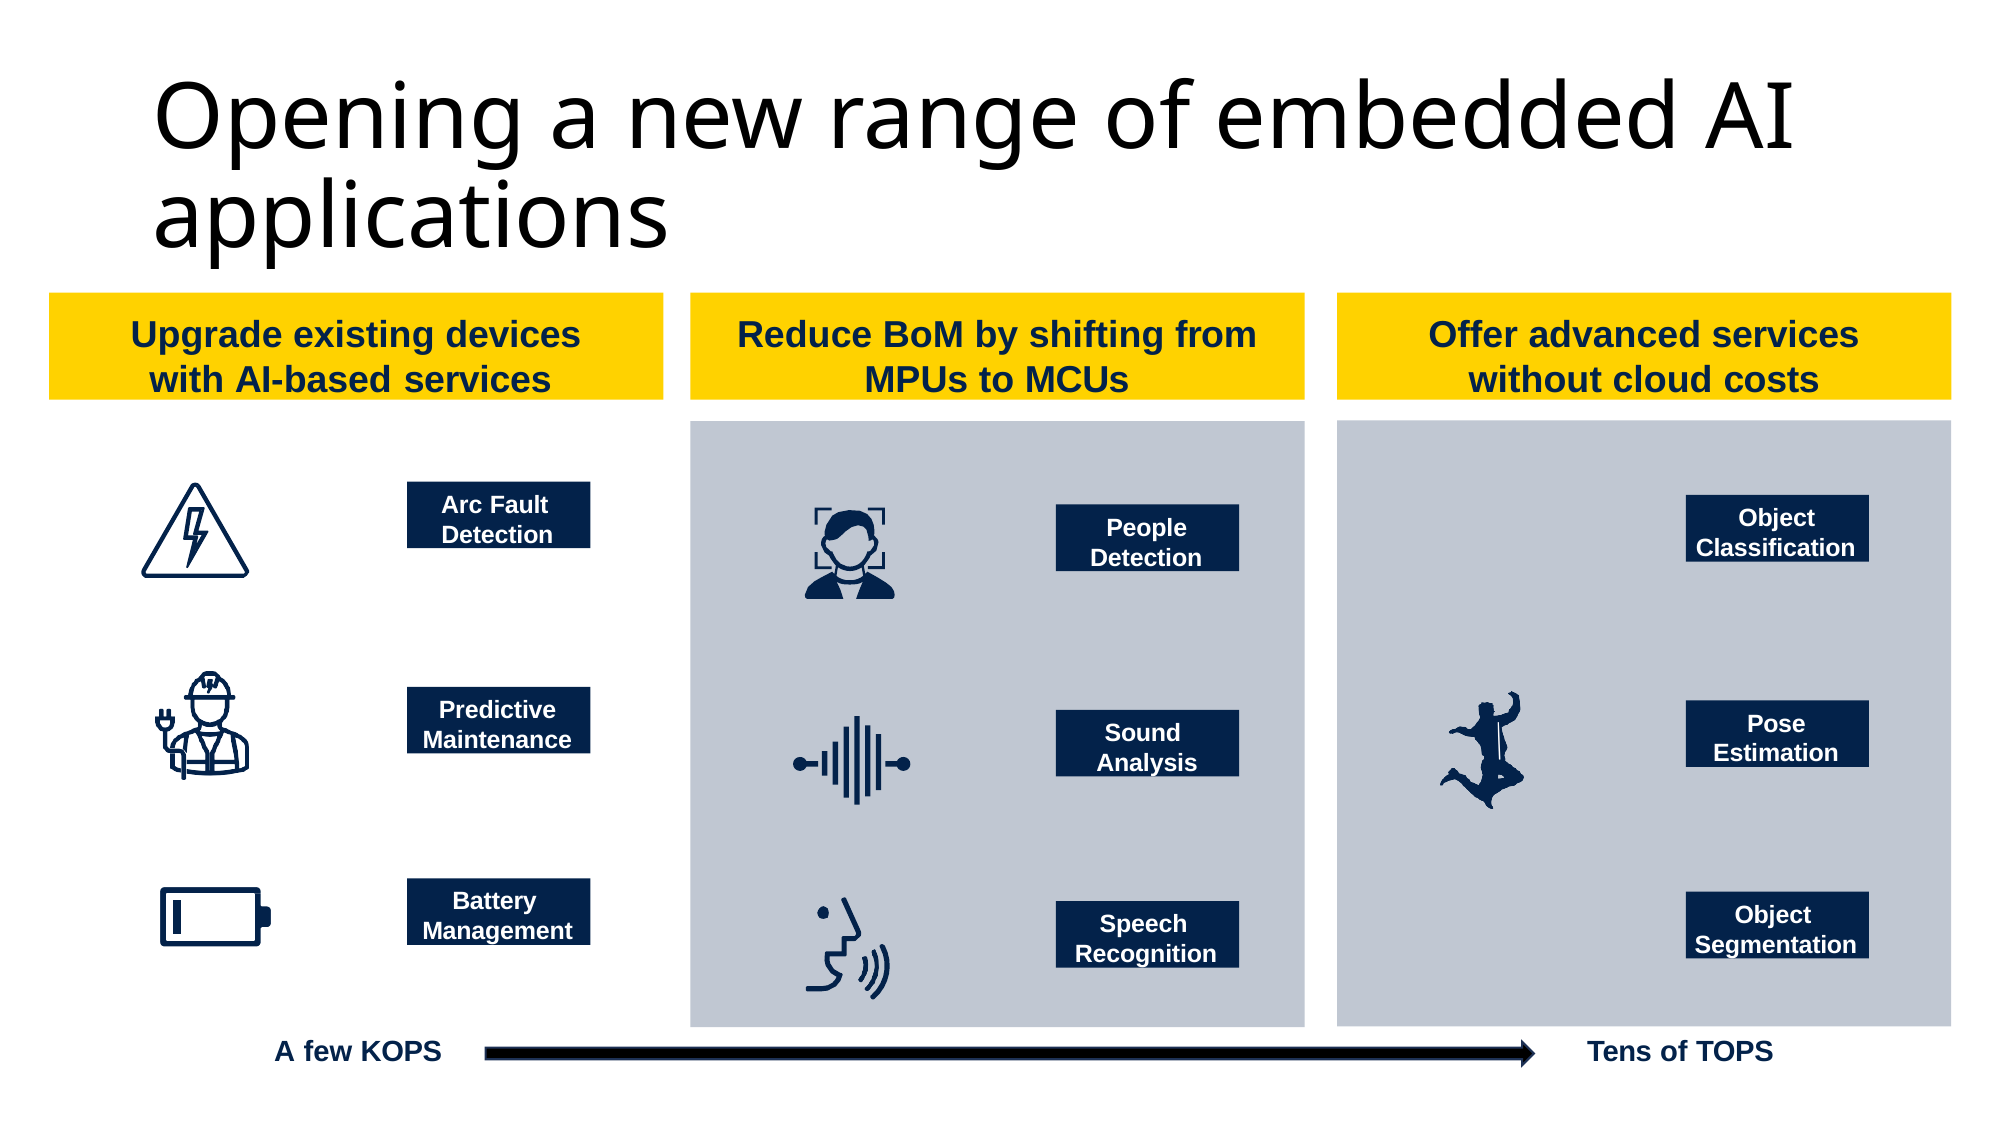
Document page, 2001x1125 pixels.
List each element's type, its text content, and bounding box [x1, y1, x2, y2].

title Opening a new range of embedded AI applications [137, 59, 1919, 278]
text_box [804, 507, 895, 1000]
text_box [141, 421, 1305, 1028]
text_box Reduce BoM by shifting from MPUs to MCUs [690, 292, 1305, 400]
text_box [484, 1039, 1536, 1068]
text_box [1337, 420, 1952, 1027]
text_box A few KOPS [272, 1030, 444, 1068]
text_box Upgrade existing devices with AI-based services [49, 292, 664, 400]
text_box Tens of TOPS [1585, 1030, 1778, 1068]
text_box Offer advanced services without cloud costs [1337, 292, 1952, 400]
